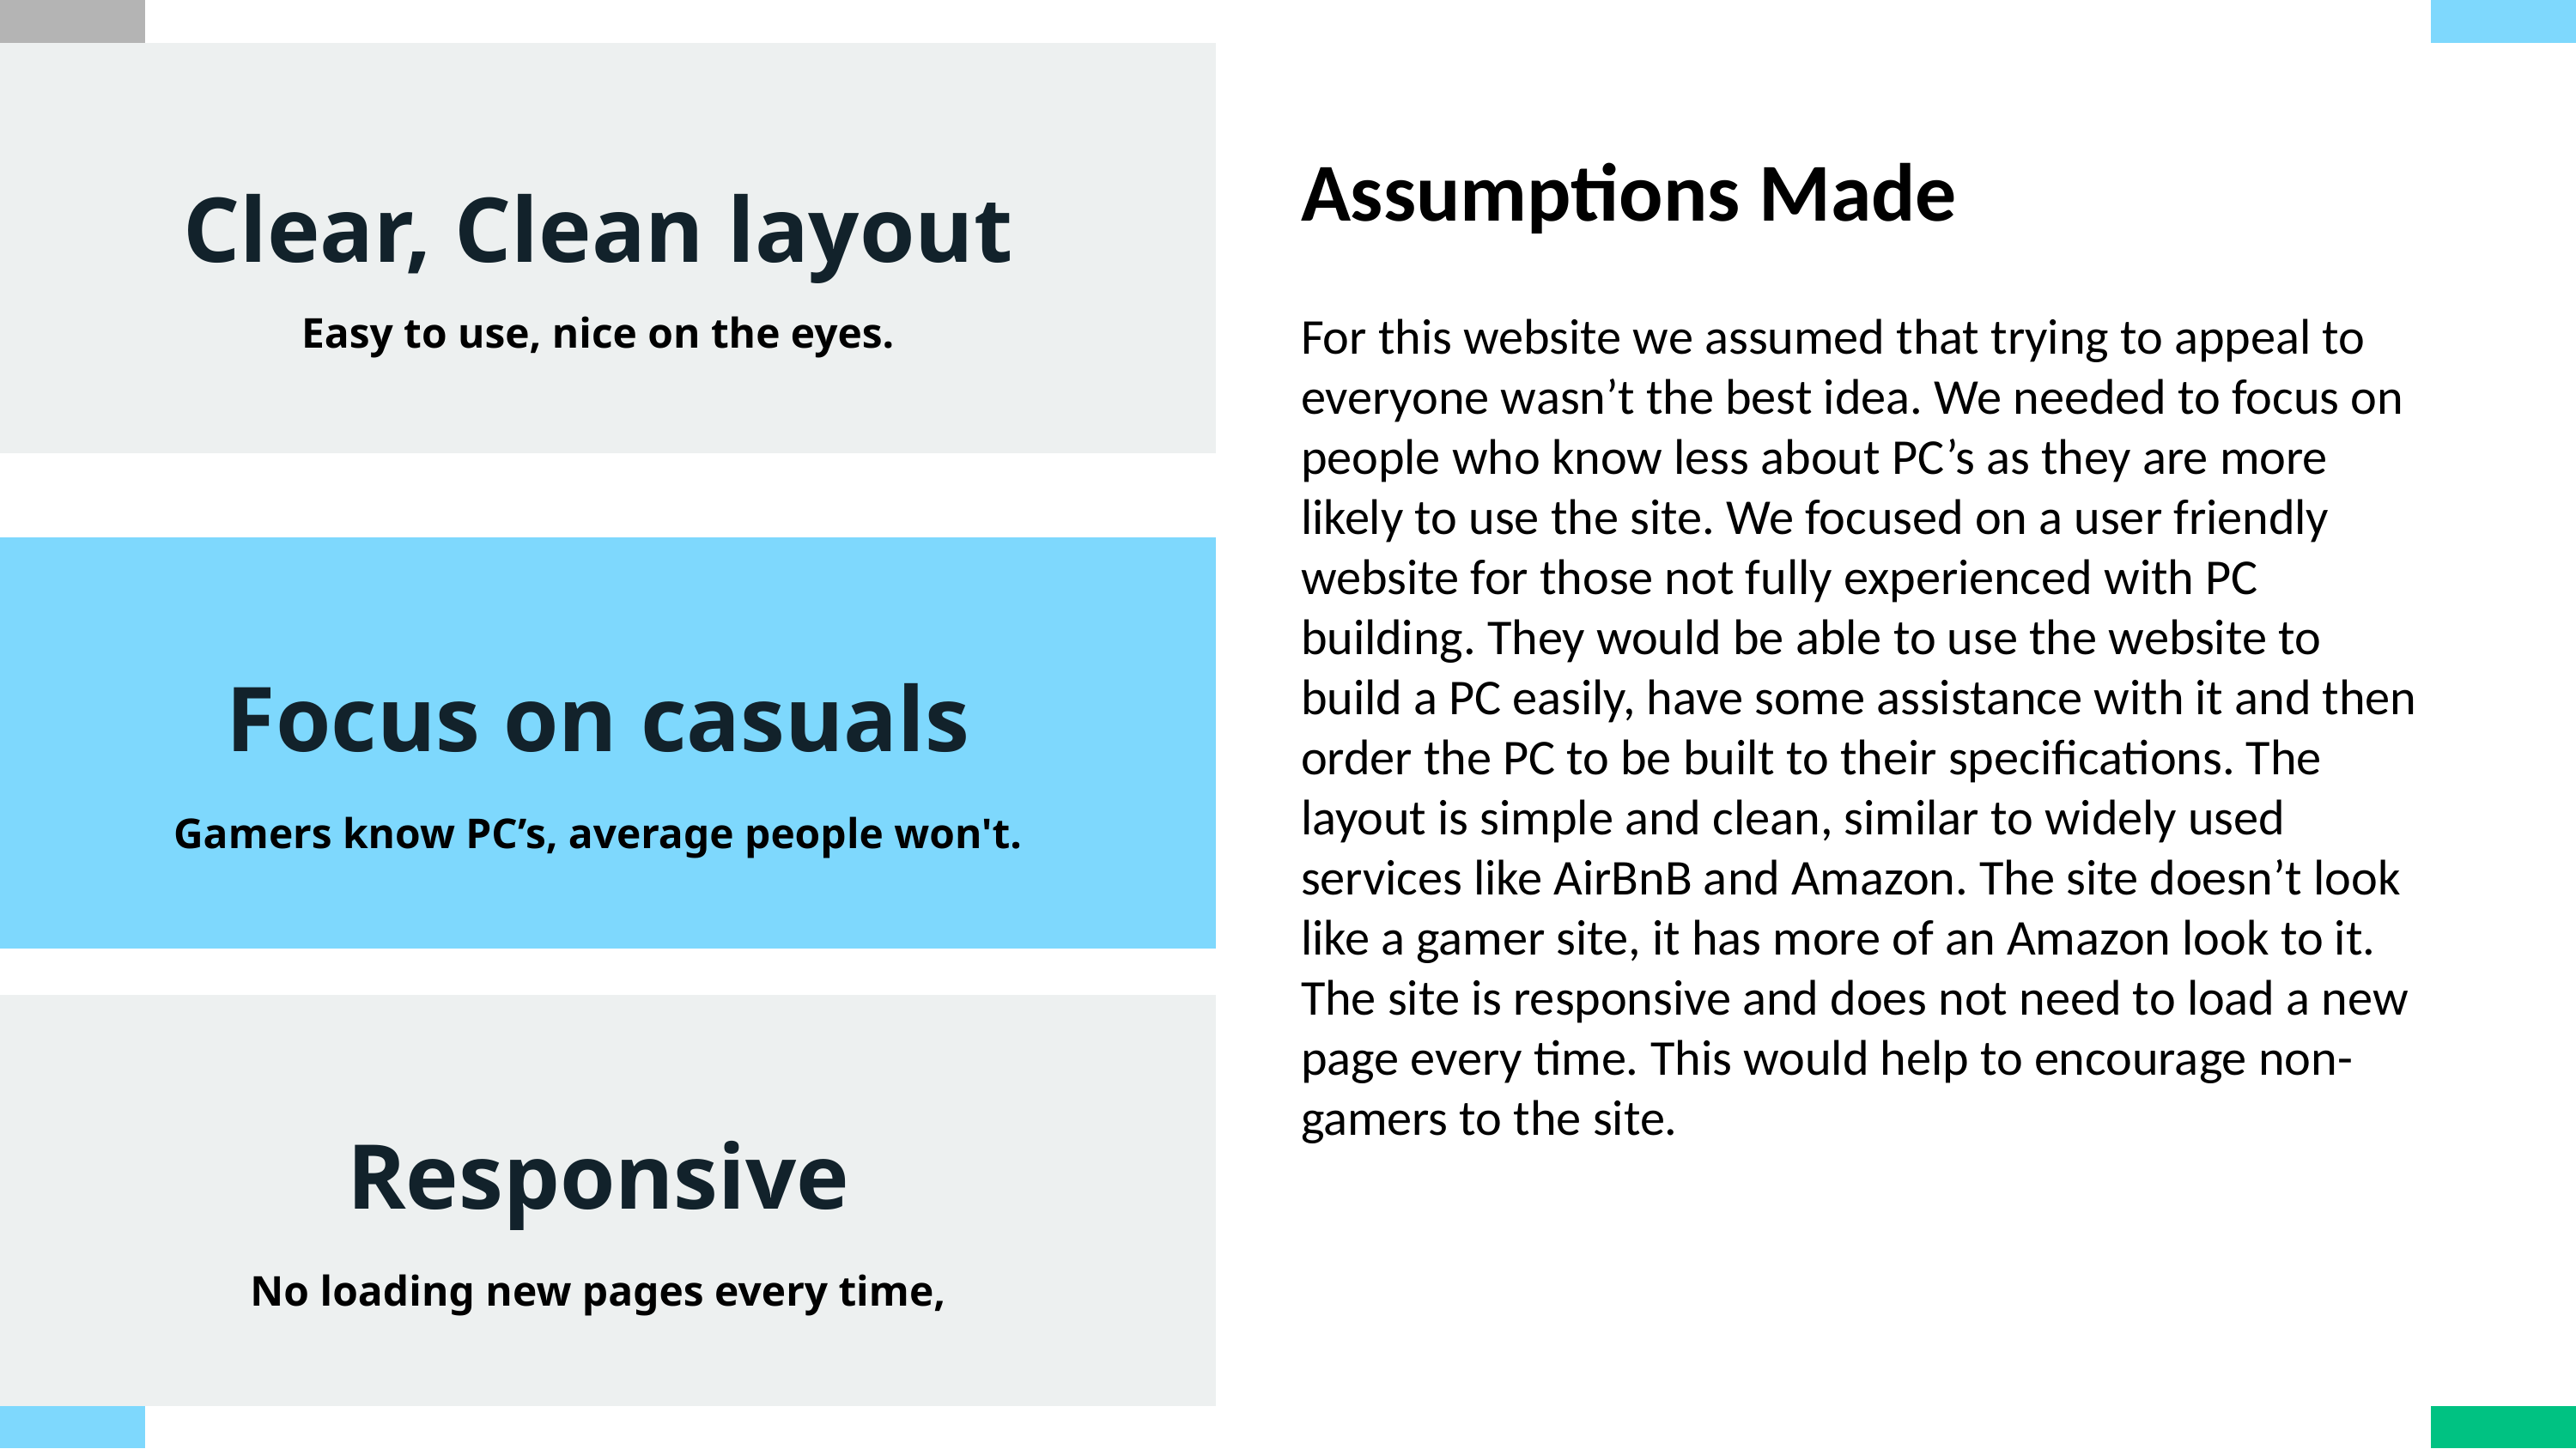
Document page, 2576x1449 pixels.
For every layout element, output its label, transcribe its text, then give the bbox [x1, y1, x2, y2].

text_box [2431, 1385, 2576, 1449]
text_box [0, 517, 1217, 973]
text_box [0, 977, 1217, 1430]
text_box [76, 645, 1121, 838]
text_box Assumptions Made [1288, 126, 2426, 252]
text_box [438, 155, 1095, 337]
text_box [0, 0, 435, 435]
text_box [0, 1385, 435, 1449]
text_box For this website we assumed that trying to appeal to everyone wasn’t the best idea. We needed to focus on people who know less about PC’s as they are more likely to use the site. We focused on a user friendly website for those not fully experienced with PC building. They would be able to use the website to build a PC easily, have some assistance with it and then order the PC to be built to their specifications. The layout is simple and clean, similar to widely used services like AirBnB and Amazon. The site doesn’t look like a gamer site, it has more of an Amazon look to it. The site is responsive and does not need to load a new page every time. This would help to encourage non-gamers to the site. [1288, 291, 2432, 1158]
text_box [2431, 0, 2576, 435]
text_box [36, 1102, 1160, 1295]
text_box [0, 11, 1217, 478]
